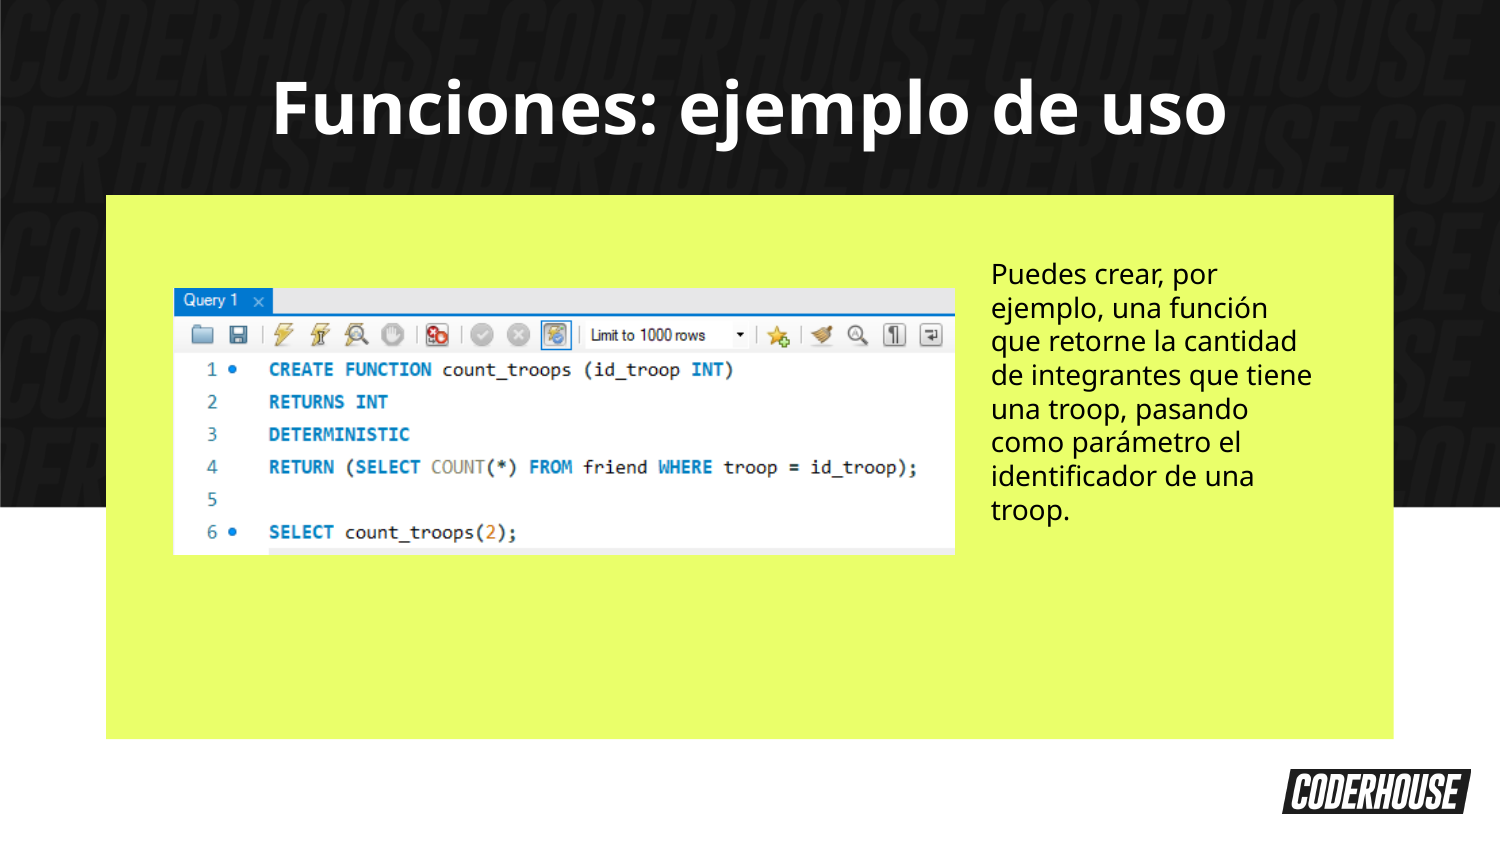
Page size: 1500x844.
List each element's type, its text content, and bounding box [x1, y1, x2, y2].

text_box Puedes crear, por ejemplo, una función que retorne la cantidad de integrantes que tiene una troop, pasando como parámetro el identificador de una troop. [975, 241, 1332, 542]
text_box [106, 195, 1394, 740]
picture [0, 0, 1500, 844]
text_box Funciones: ejemplo de uso [239, 56, 1261, 166]
